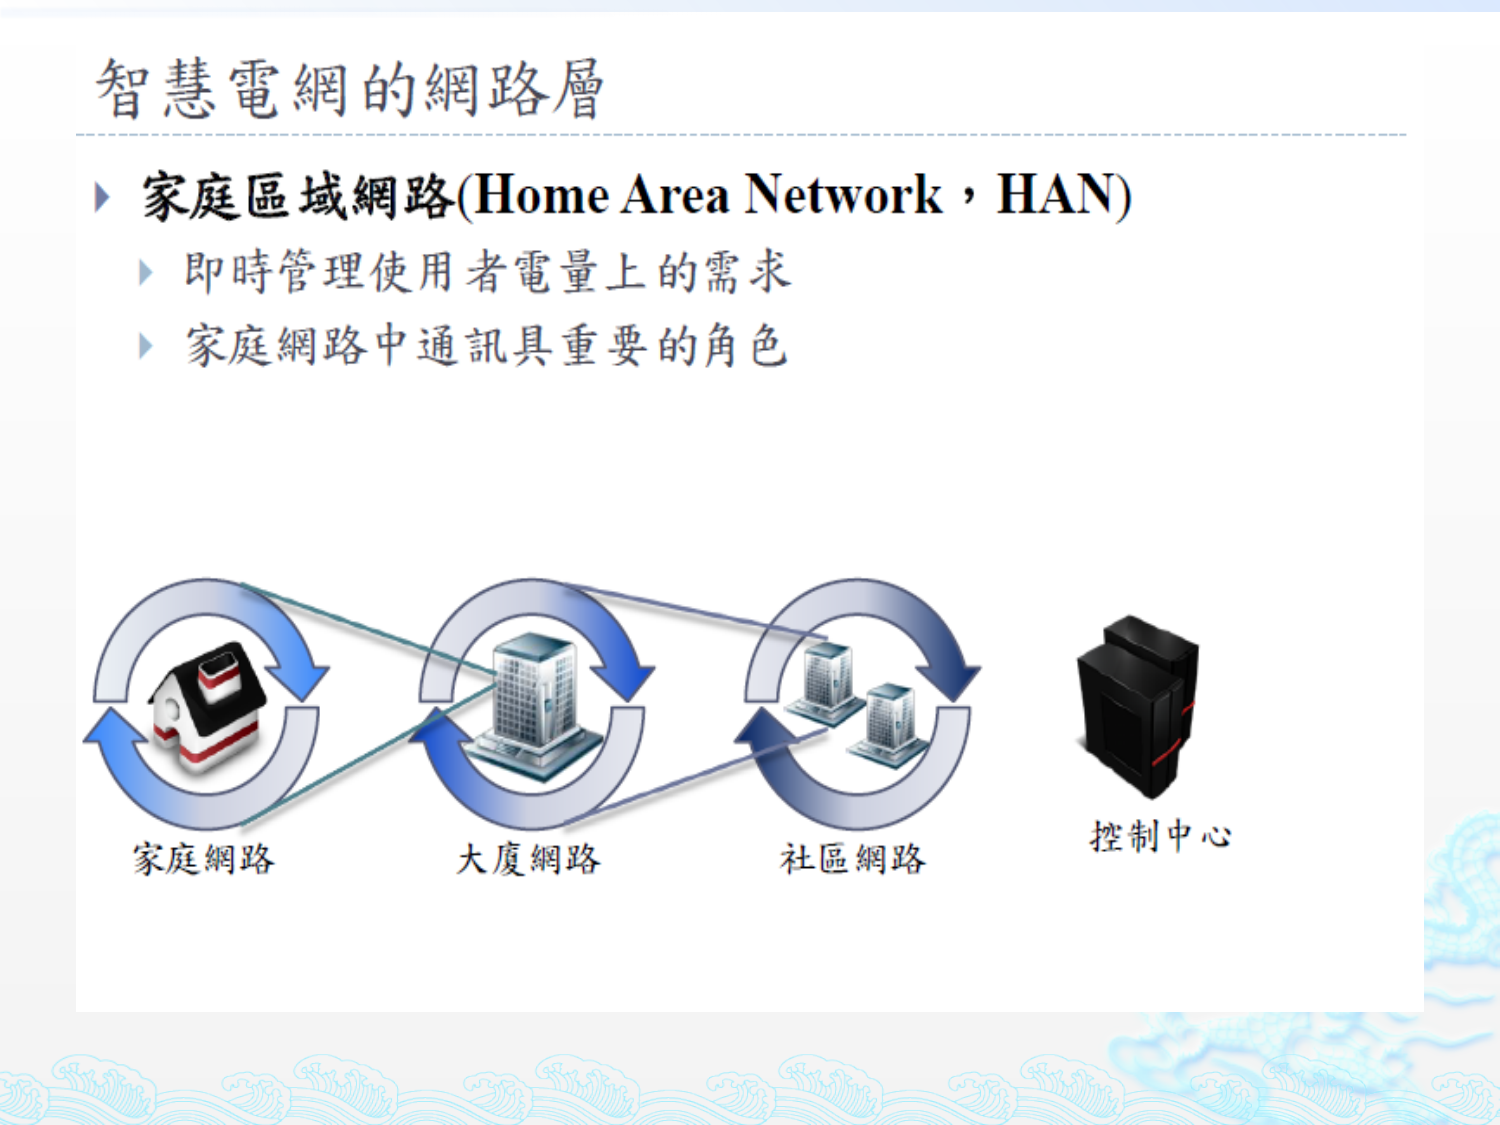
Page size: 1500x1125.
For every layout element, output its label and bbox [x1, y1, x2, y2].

picture [76, 42, 1424, 1012]
